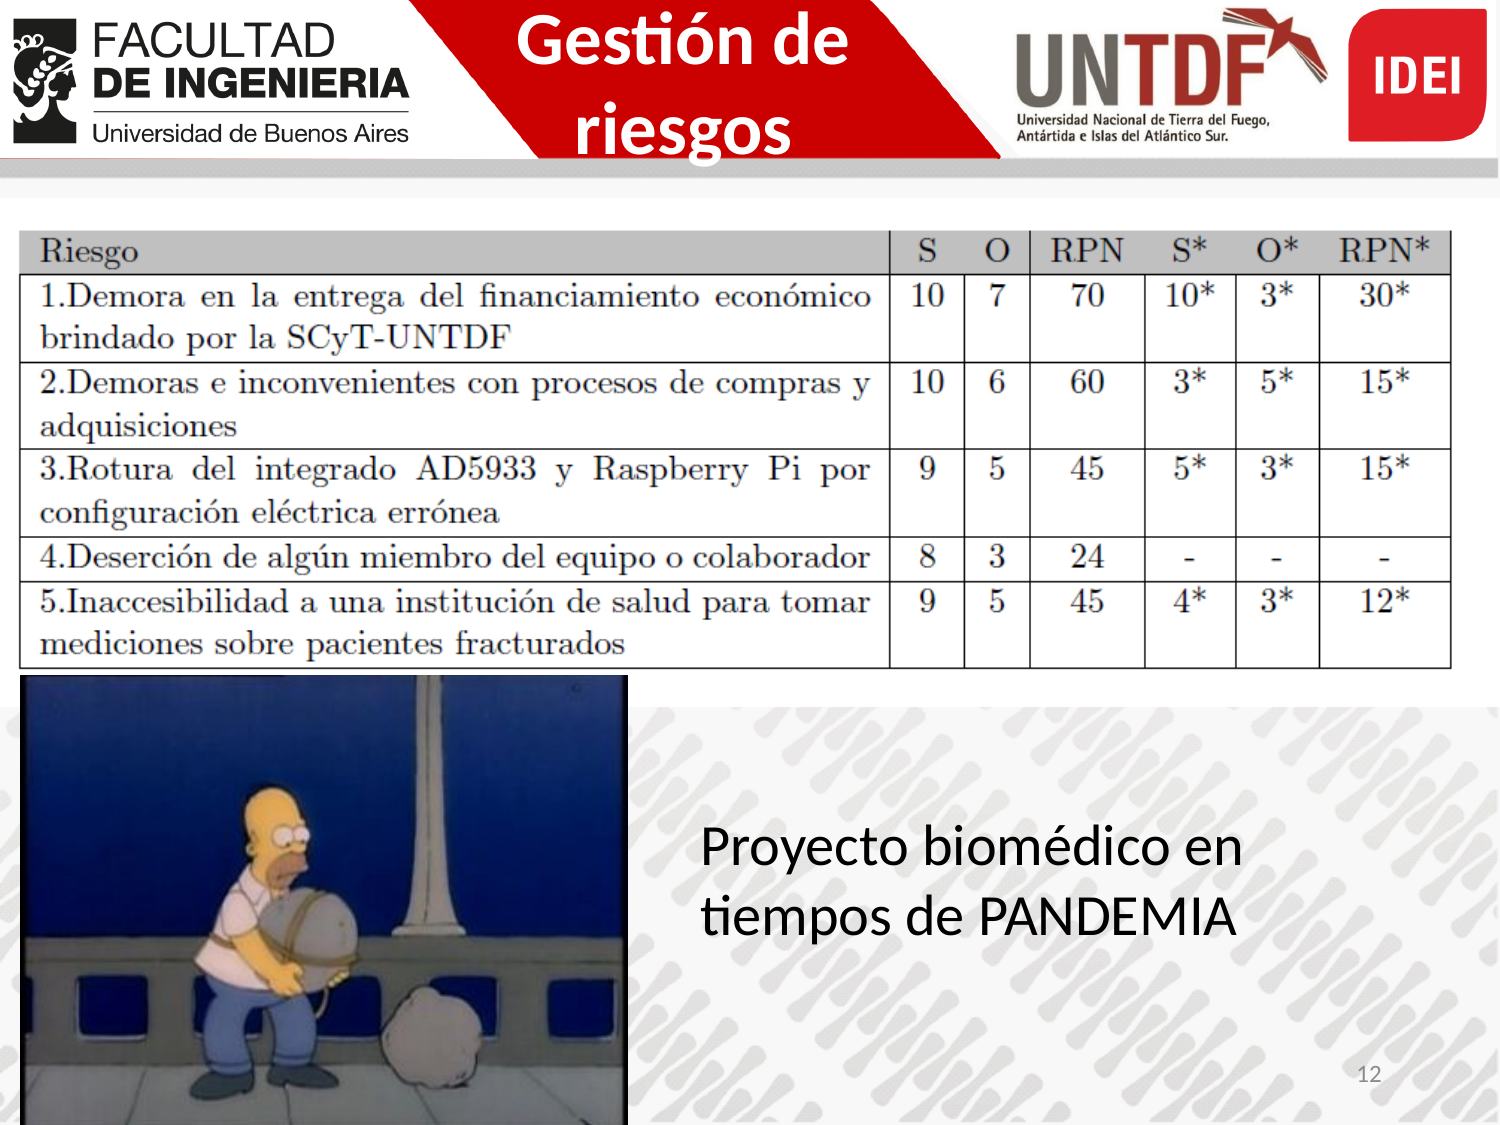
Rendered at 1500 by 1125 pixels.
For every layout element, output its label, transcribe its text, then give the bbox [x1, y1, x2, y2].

text_box Proyecto biomédico en tiempos de PANDEMIA [685, 799, 1397, 955]
slide_number 12 [1059, 1042, 1397, 1103]
text_box Gestión de riesgos [462, 0, 905, 177]
picture [0, 0, 1500, 1125]
